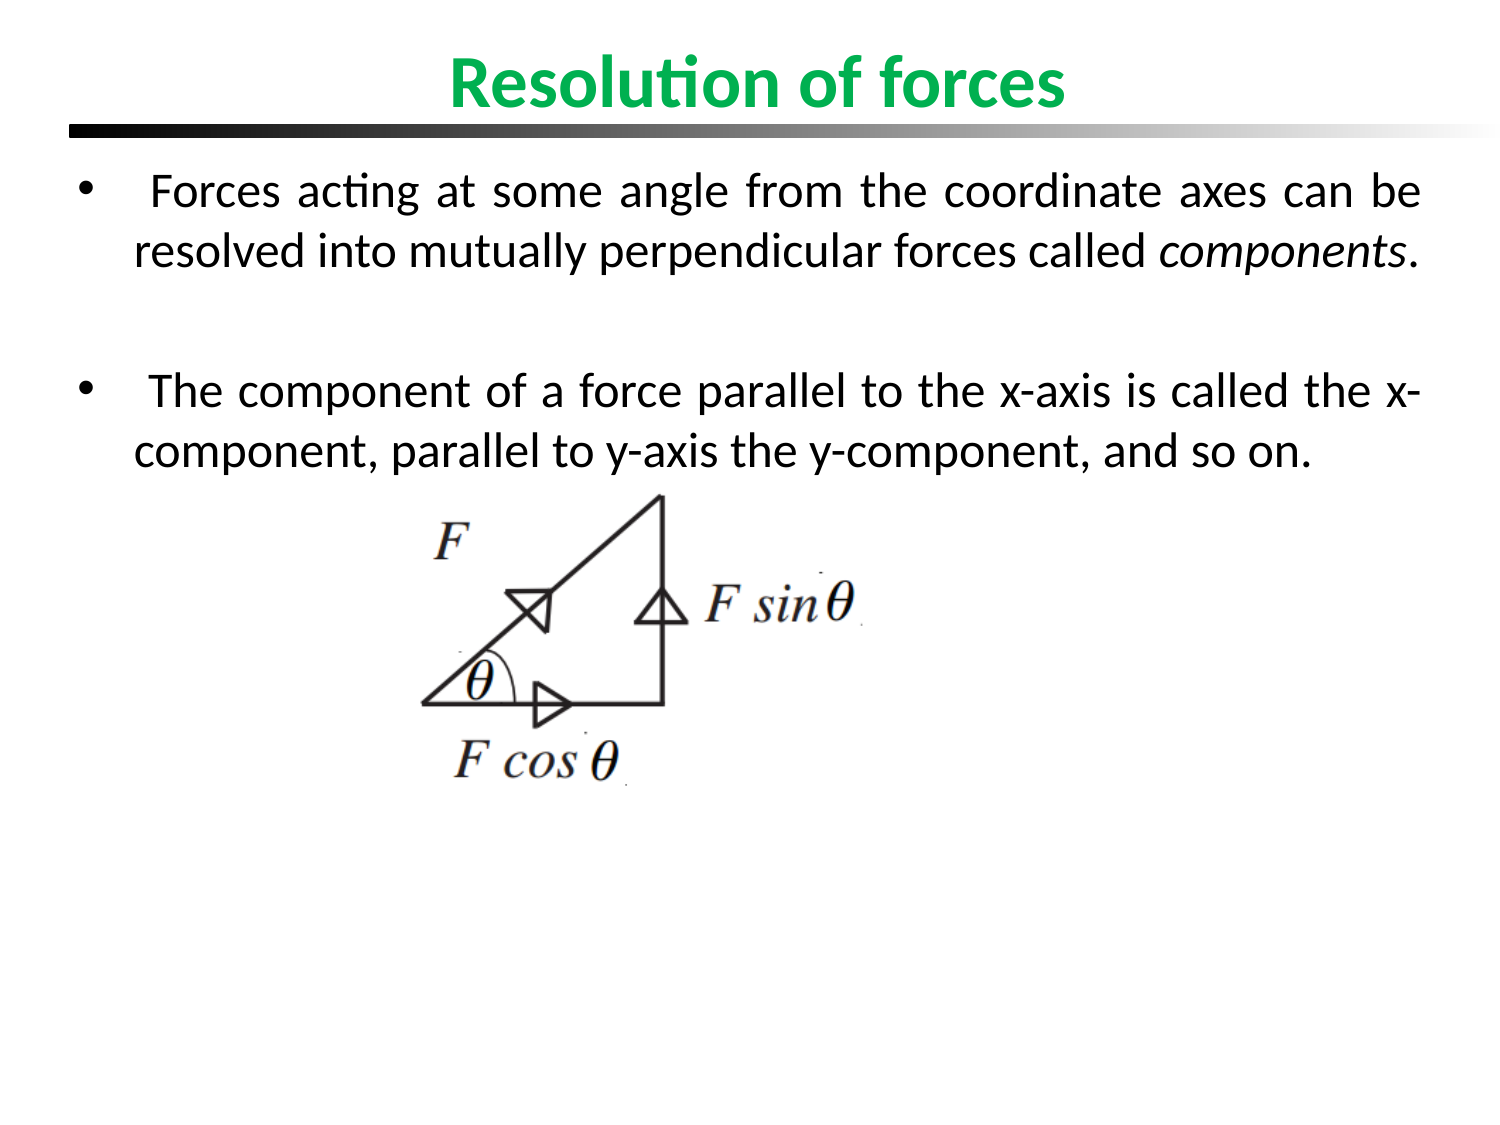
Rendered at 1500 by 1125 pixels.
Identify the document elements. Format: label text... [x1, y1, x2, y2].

text_box Resolution of forces [224, 24, 1309, 124]
text_box [69, 124, 1500, 138]
list Forces acting at some angle from the coordinate axes can be resolved into mutually perpendicular forces called components. The component of a force parallel to the x-axis is called the x-component, parallel to y-axis the y-component, and so on. [62, 149, 1438, 1000]
picture [387, 487, 863, 827]
